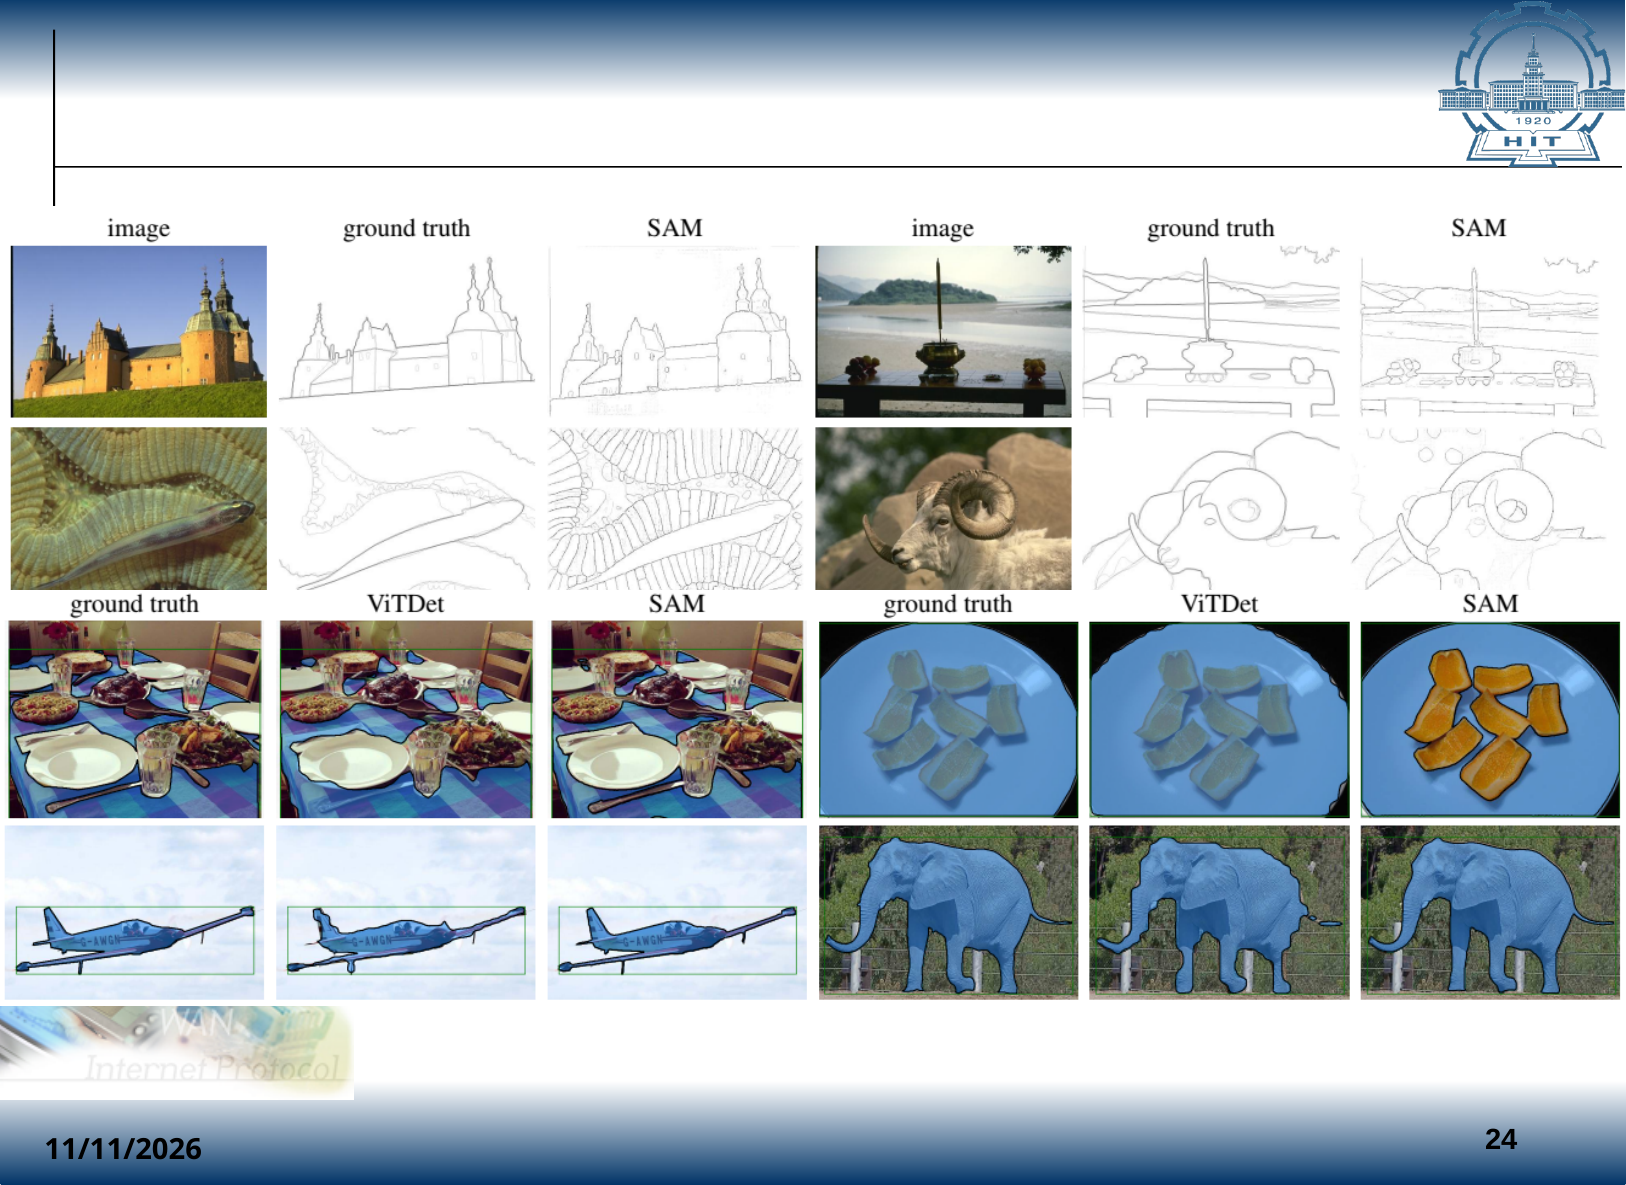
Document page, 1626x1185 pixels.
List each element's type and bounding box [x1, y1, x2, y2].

picture [0, 206, 1625, 1100]
picture [1438, 1, 1626, 167]
